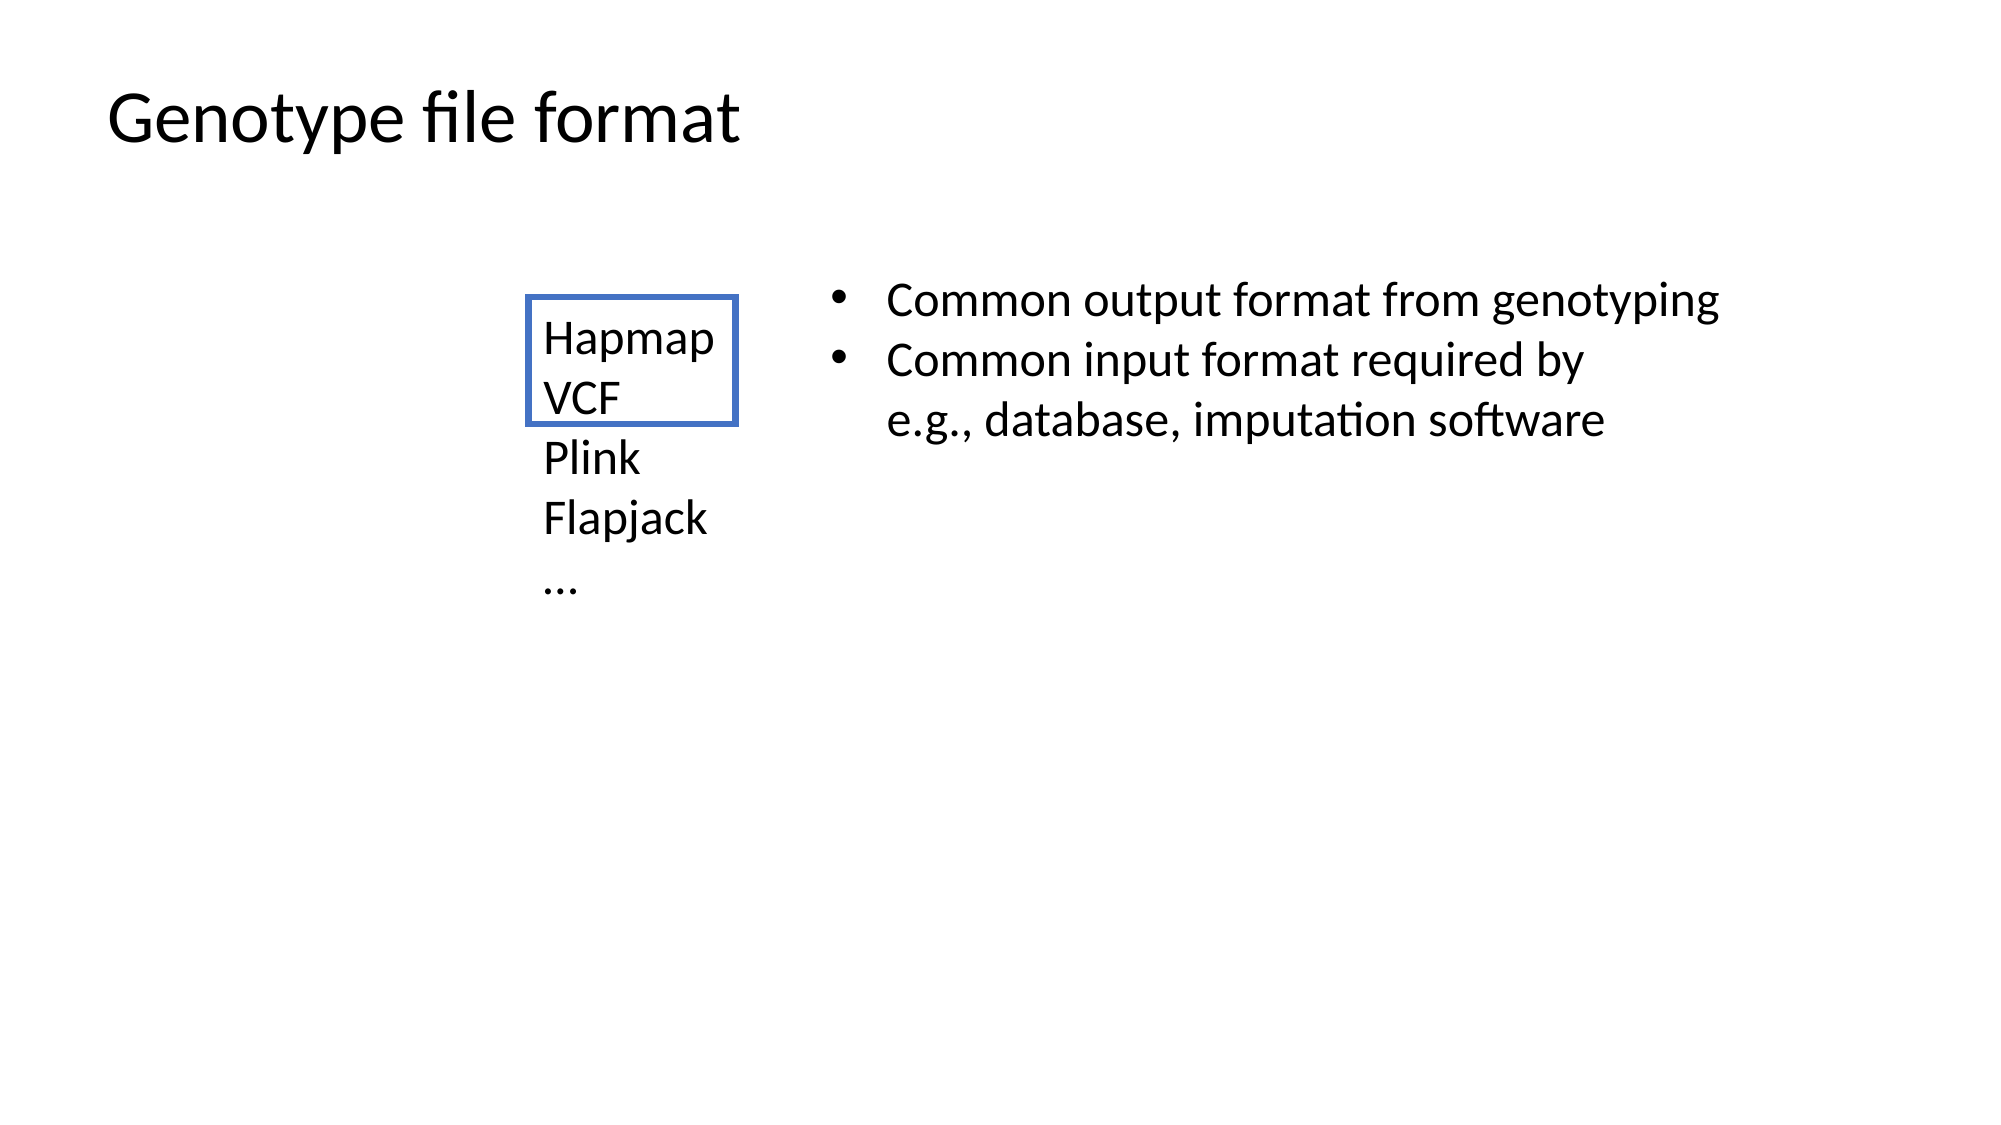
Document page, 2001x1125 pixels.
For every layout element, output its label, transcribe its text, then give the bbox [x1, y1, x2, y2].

text_box Common output format from genotyping Common input format required by e.g., database, imputation software [815, 259, 1745, 454]
text_box Hapmap VCF Plink Flapjack … [528, 297, 899, 612]
text_box [527, 296, 737, 425]
text_box Genotype file format [92, 60, 1108, 166]
